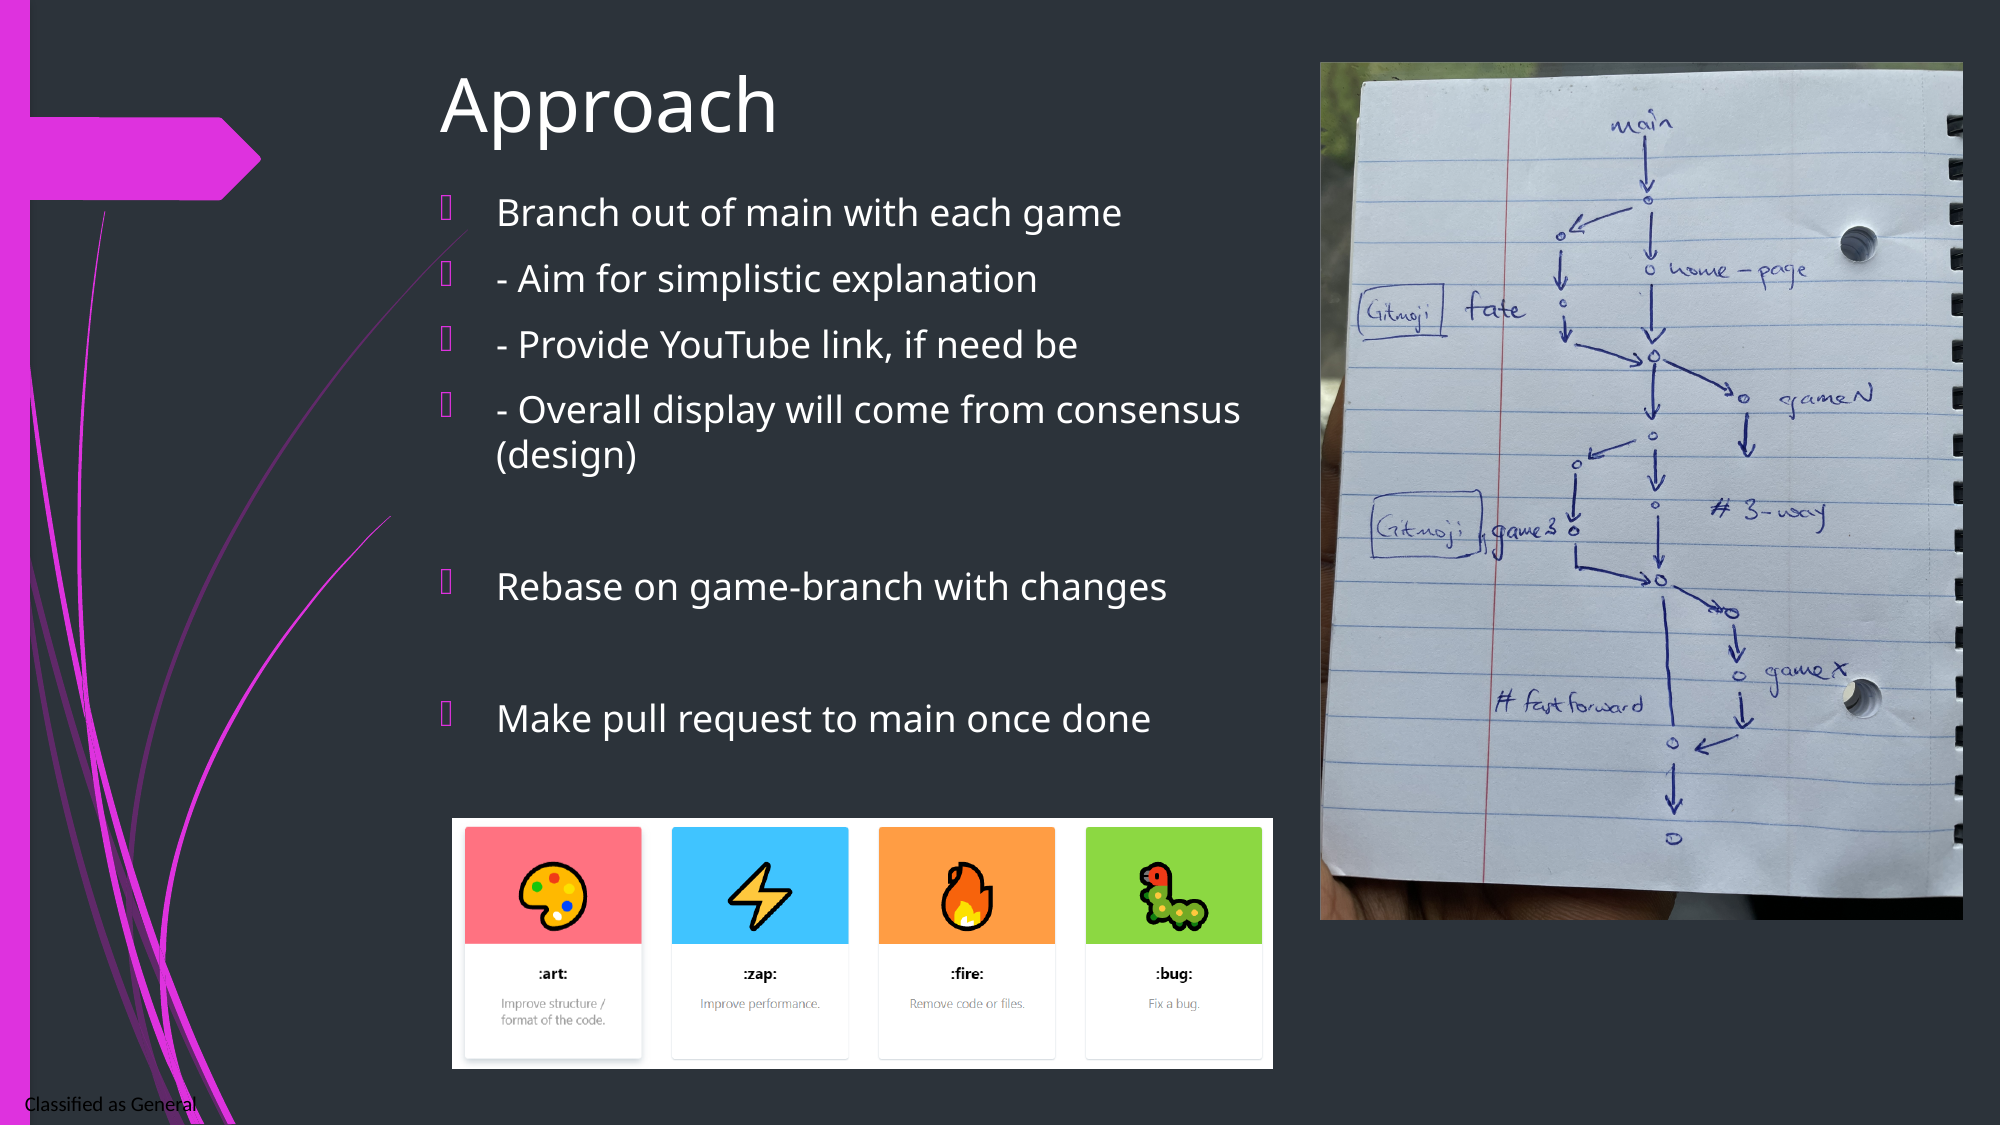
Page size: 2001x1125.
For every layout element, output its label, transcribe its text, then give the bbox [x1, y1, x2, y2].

list Branch out of main with each game - Aim for simplistic explanation - Provide YouTube link, if need be - Overall display will come from consensus (design) Rebase on game-branch with changes Make pull request to main once done [424, 181, 1207, 802]
picture [451, 818, 1273, 1069]
picture [1212, 63, 2000, 919]
title Approach [425, 50, 1888, 181]
